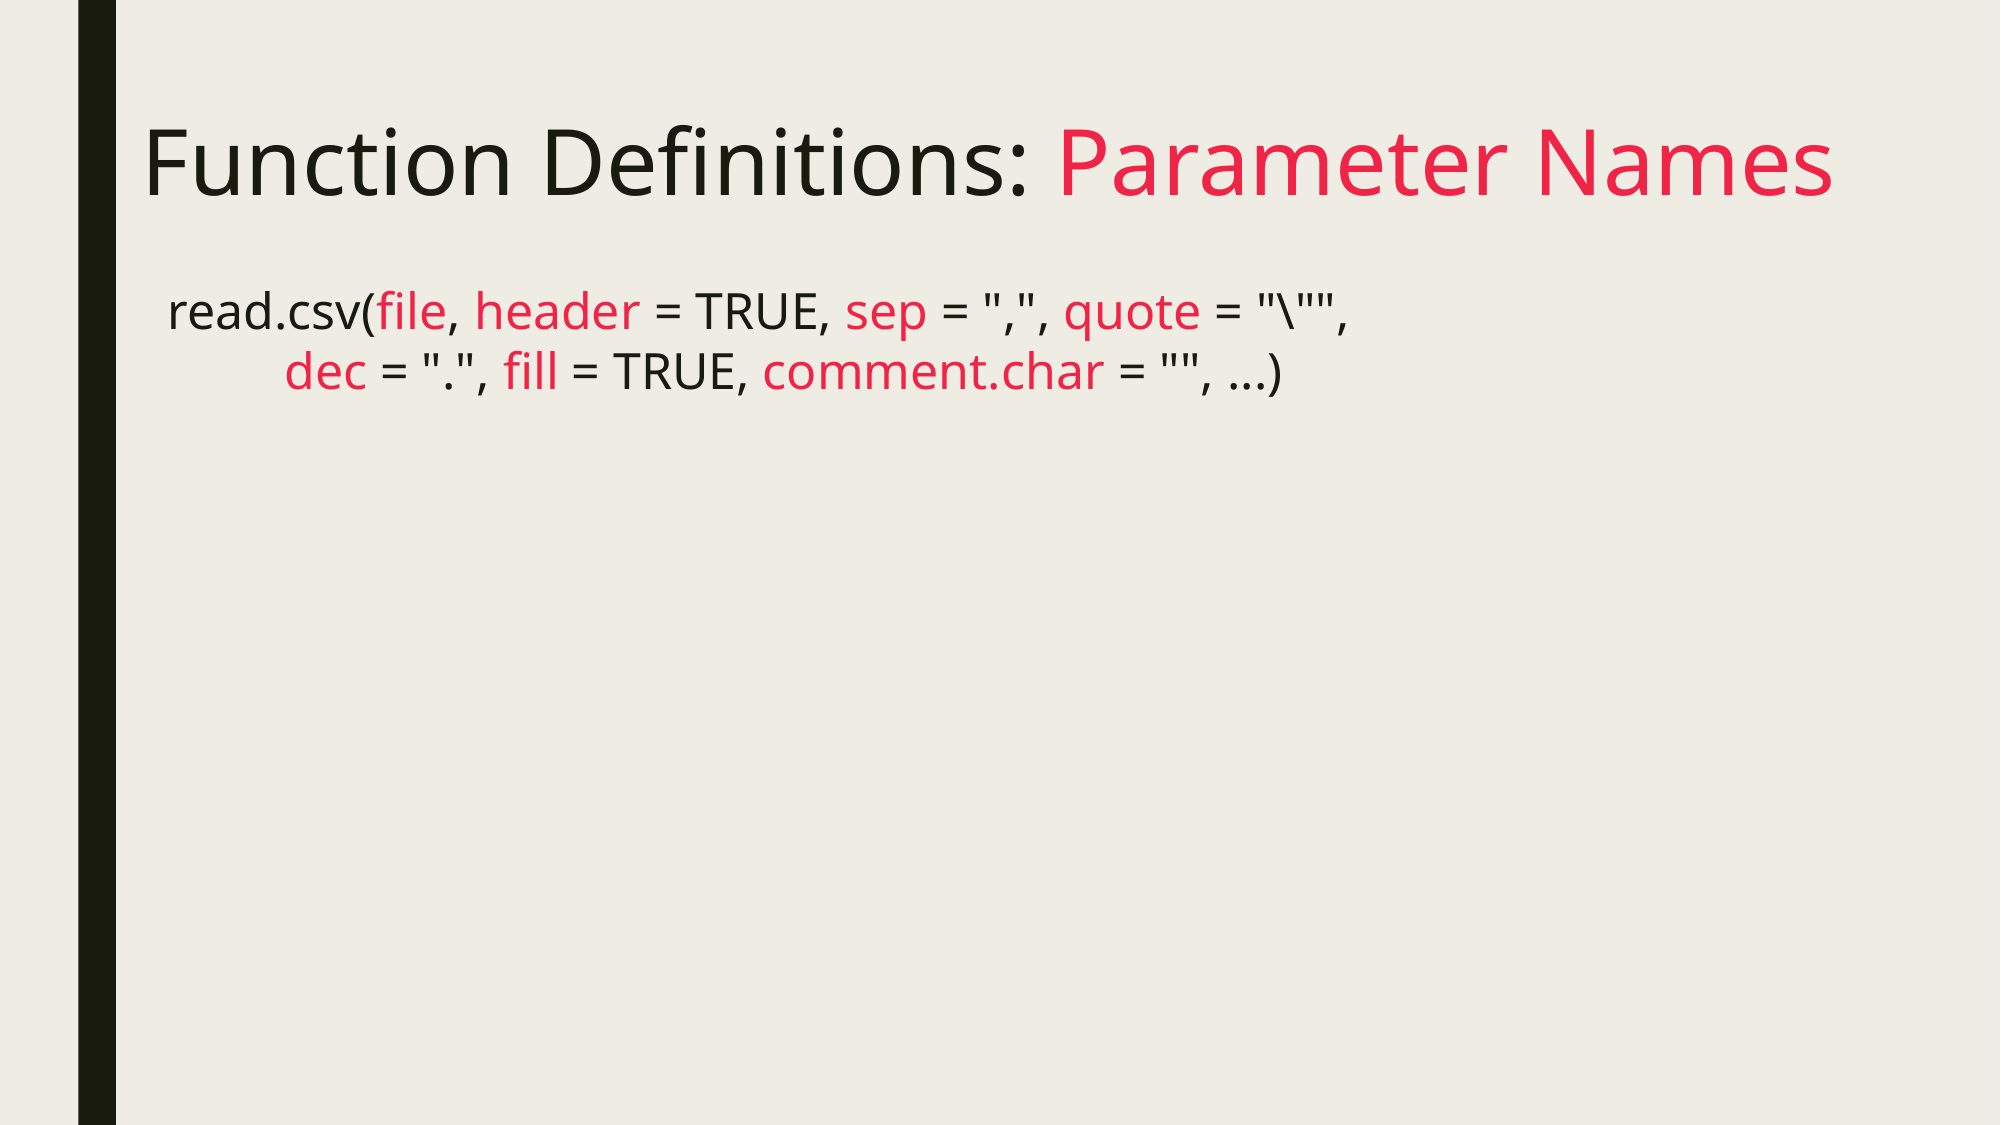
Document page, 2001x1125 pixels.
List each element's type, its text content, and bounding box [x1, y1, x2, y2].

text_box read.csv(file, header = TRUE, sep = ",", quote = "\"", dec = ".", fill = TRUE, comment.char = "", ...) [147, 259, 1976, 563]
title Function Definitions: Parameter Names [121, 97, 2000, 234]
